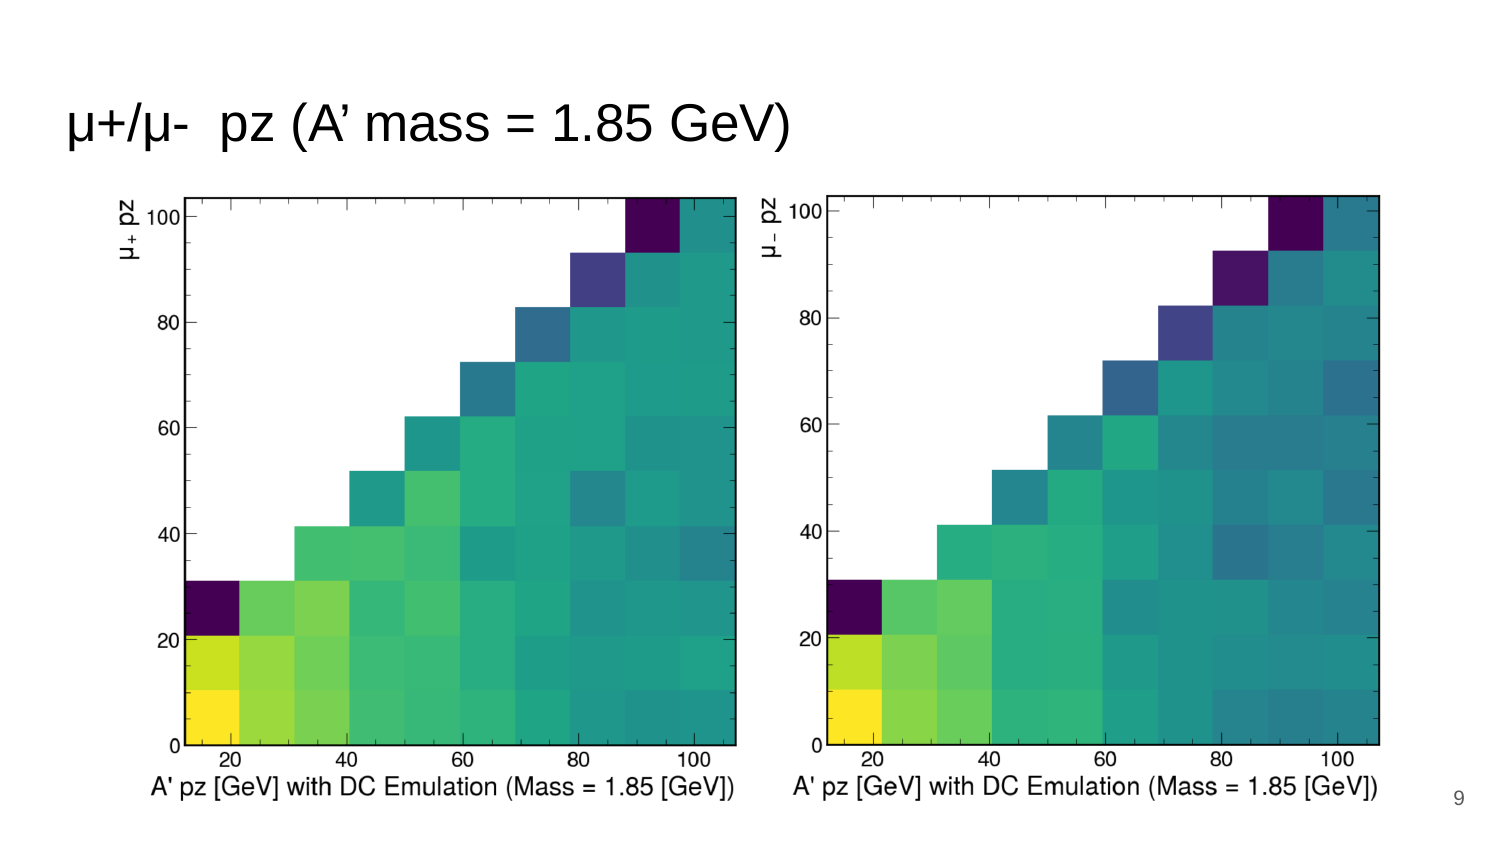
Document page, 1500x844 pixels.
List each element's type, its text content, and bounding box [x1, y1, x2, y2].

picture [749, 188, 1389, 810]
slide_number ‹#› [1389, 764, 1480, 830]
picture [106, 188, 745, 819]
title μ+/μ- pz (A’ mass = 1.85 GeV) [51, 72, 1444, 167]
